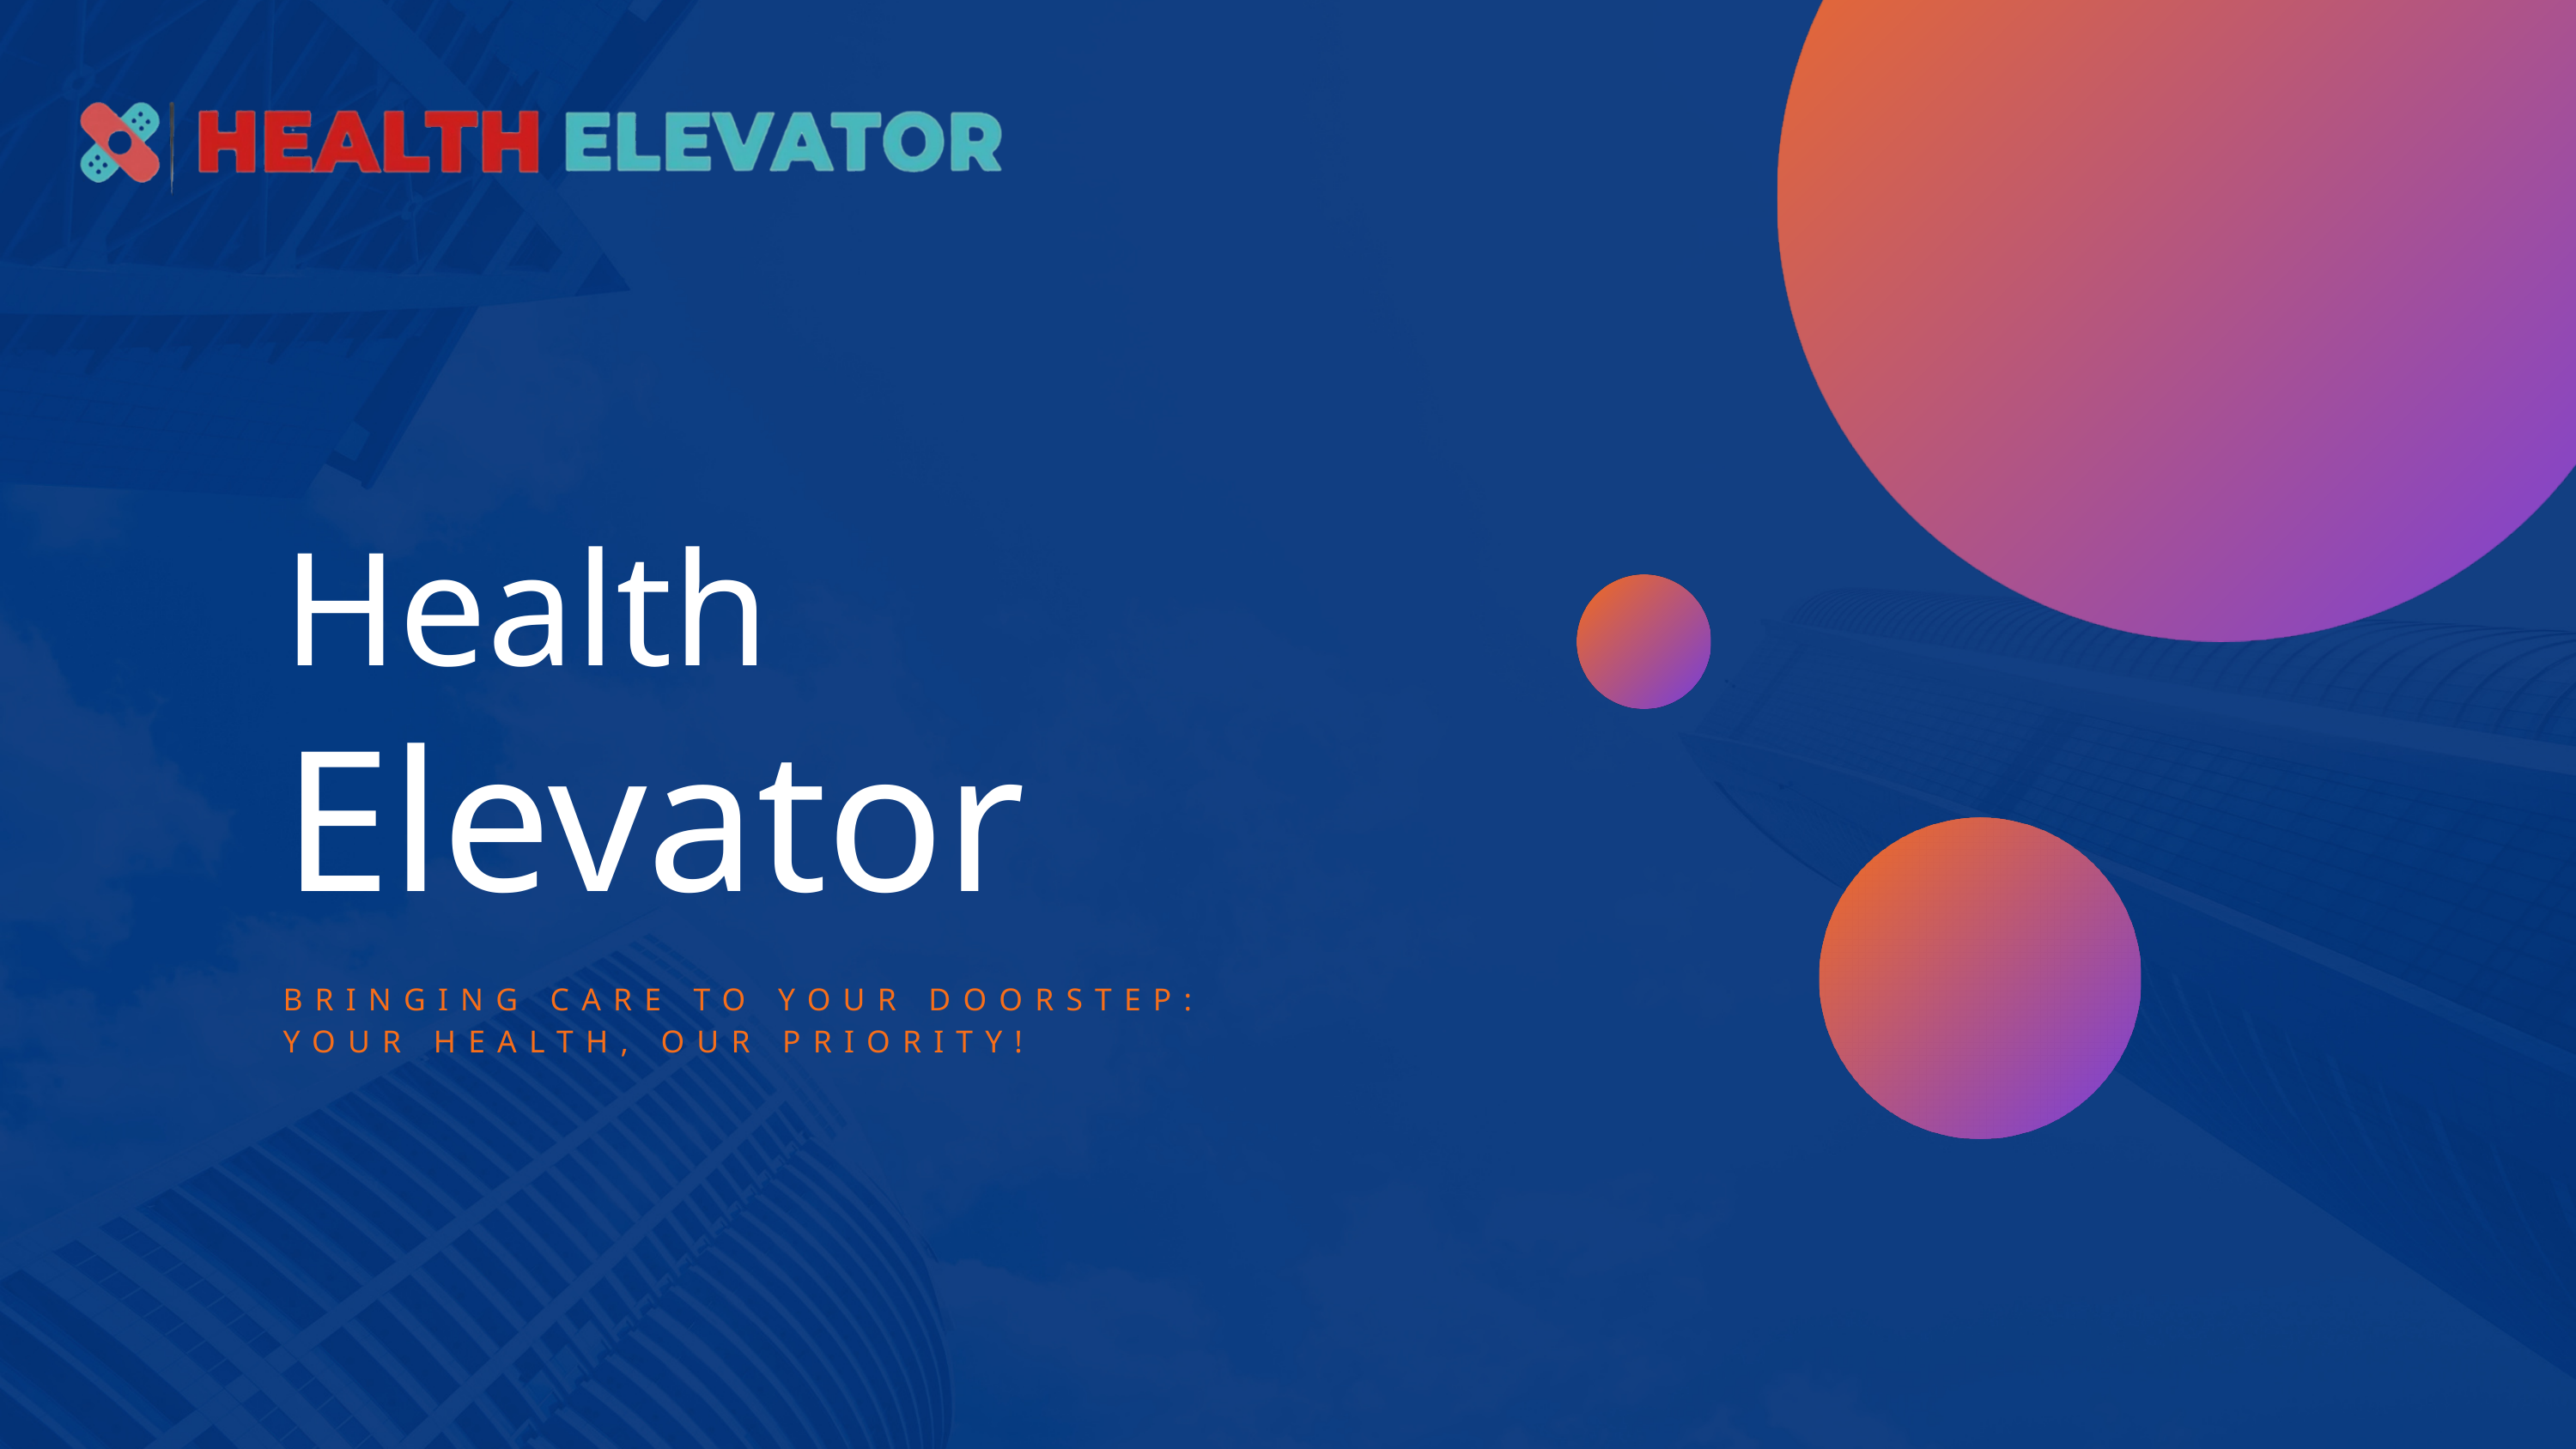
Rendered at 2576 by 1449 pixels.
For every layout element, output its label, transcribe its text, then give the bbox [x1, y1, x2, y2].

text_box Health [283, 477, 1482, 657]
text_box [67, 91, 1020, 198]
text_box [1577, 574, 1711, 709]
text_box [1819, 817, 2142, 1140]
text_box [1777, 0, 2576, 642]
text_box Elevator [283, 657, 1482, 931]
text_box [0, 0, 2576, 1449]
text_box BRINGING CARE TO YOUR DOORSTEP: YOUR HEALTH, OUR PRIORITY! [283, 973, 1482, 1059]
